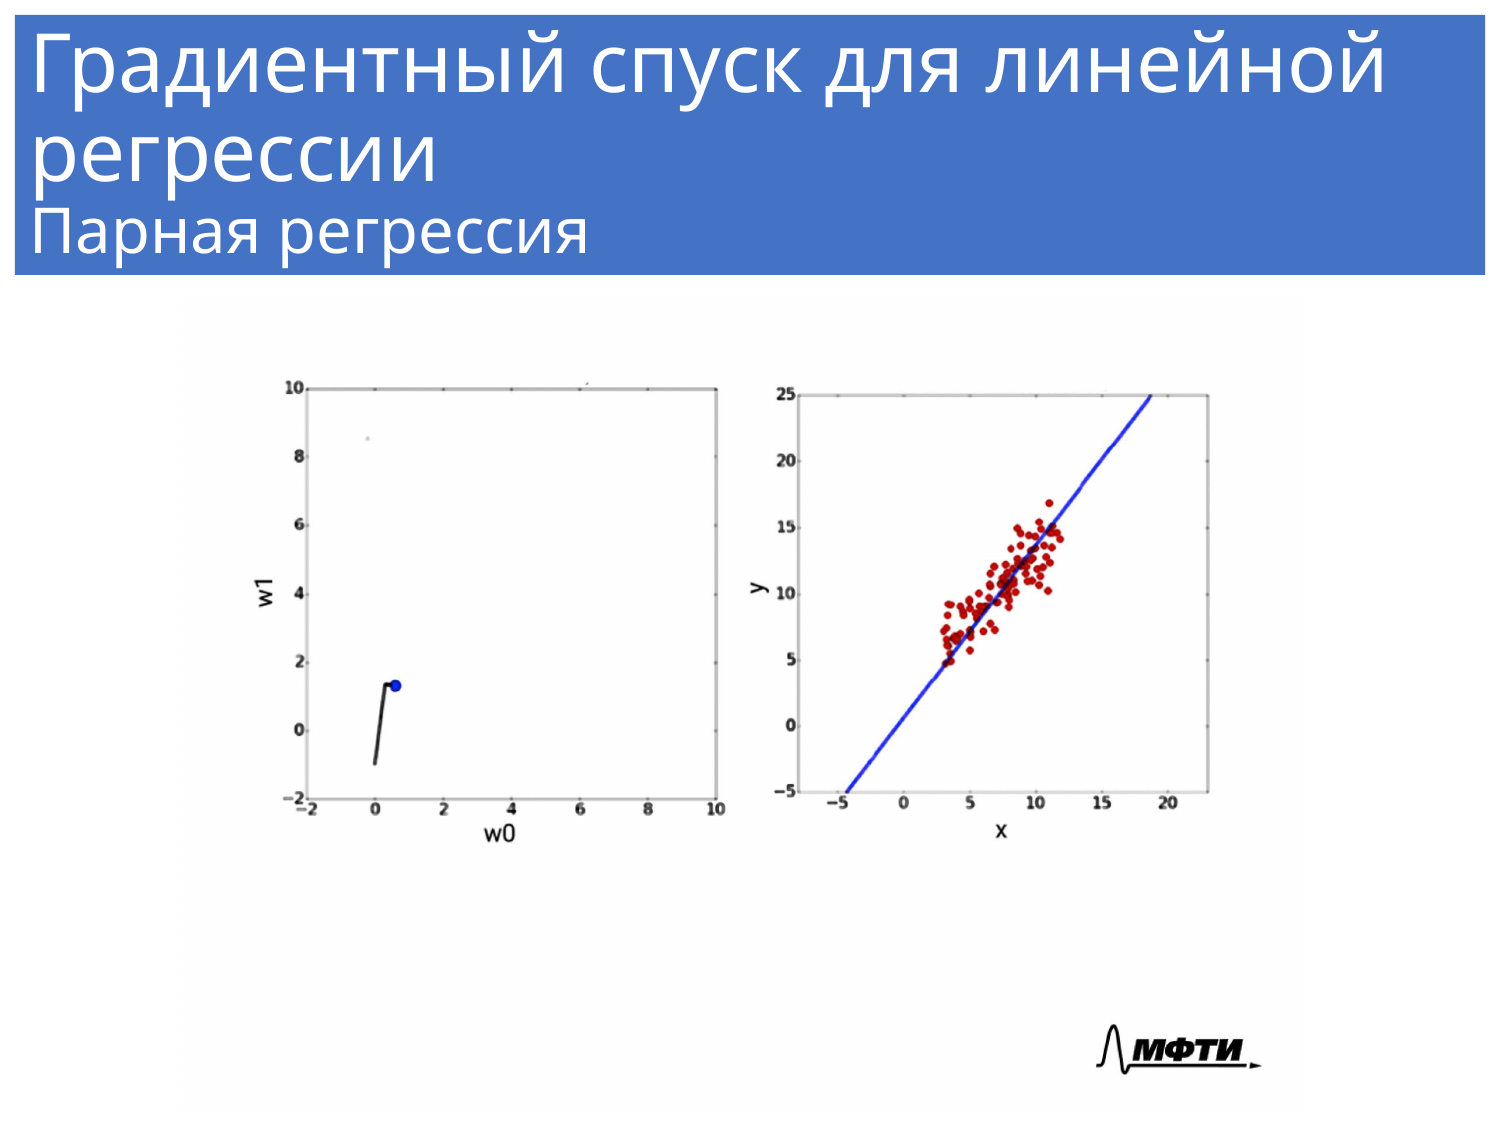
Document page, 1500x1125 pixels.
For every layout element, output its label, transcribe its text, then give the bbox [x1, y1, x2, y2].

title Градиентный спуск для линейной регрессии Парная регрессия [14, 14, 1486, 275]
picture [177, 295, 1306, 1111]
